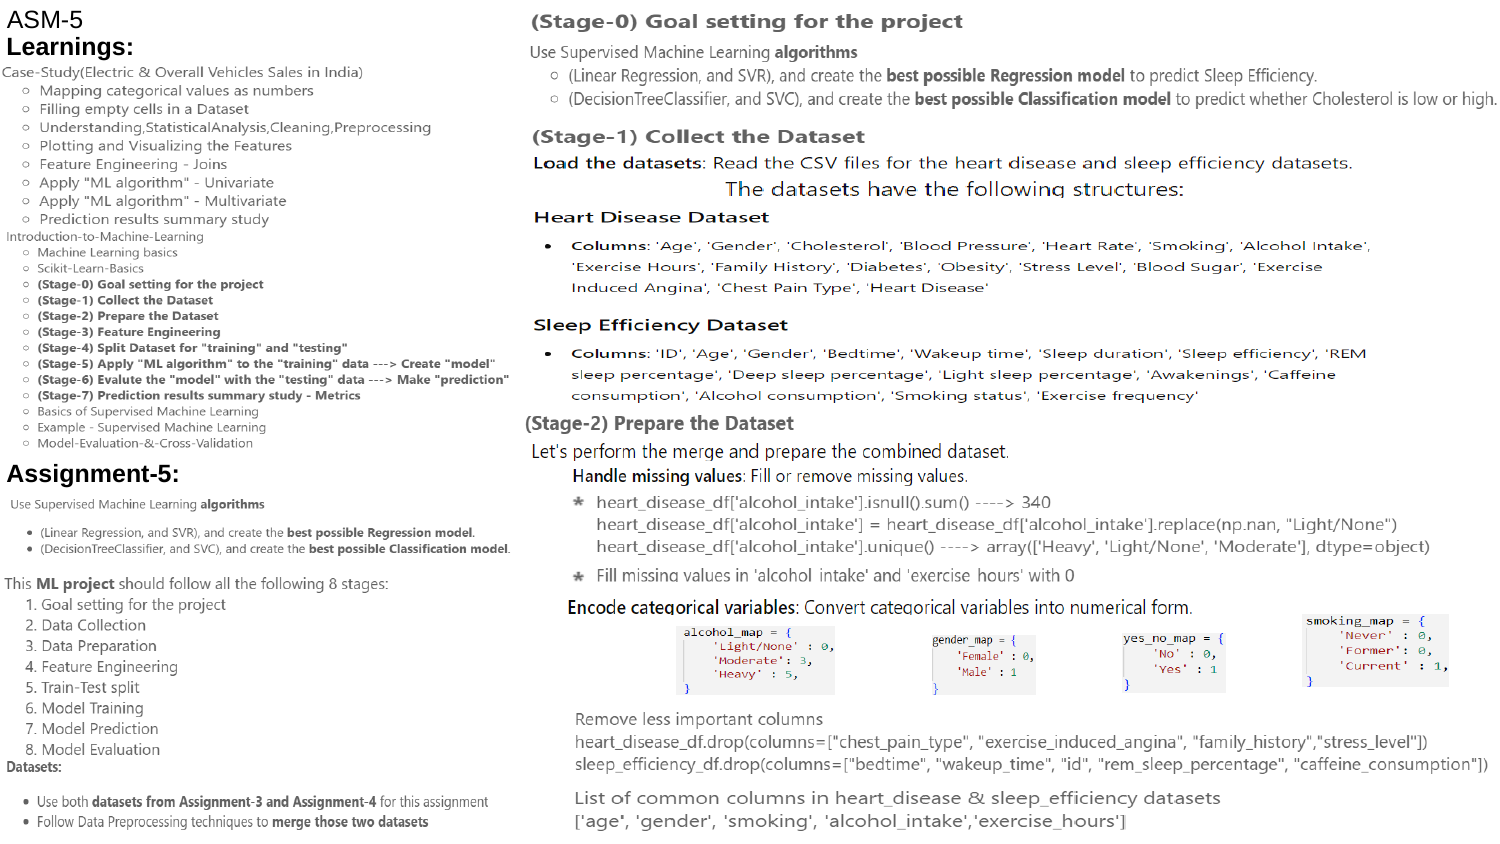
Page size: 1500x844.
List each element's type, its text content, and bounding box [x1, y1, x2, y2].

picture [9, 495, 513, 558]
picture [527, 41, 1500, 111]
picture [1302, 614, 1449, 687]
title ASM-5 [0, 0, 99, 23]
picture [1121, 633, 1226, 693]
picture [571, 467, 972, 486]
text_box Assignment-5: [0, 455, 201, 496]
text_box Learnings: [0, 23, 153, 63]
picture [527, 9, 972, 32]
picture [0, 573, 491, 838]
picture [0, 65, 513, 451]
picture [528, 128, 878, 148]
picture [528, 208, 1386, 406]
picture [778, 599, 1198, 615]
picture [567, 492, 588, 513]
picture [931, 635, 1036, 695]
picture [570, 710, 1490, 778]
picture [524, 414, 799, 434]
picture [567, 568, 588, 588]
picture [567, 599, 775, 615]
picture [528, 440, 1008, 461]
picture [594, 565, 1083, 582]
picture [528, 152, 1364, 173]
picture [725, 177, 1188, 198]
picture [675, 626, 835, 695]
picture [572, 789, 1226, 834]
picture [590, 496, 1437, 559]
